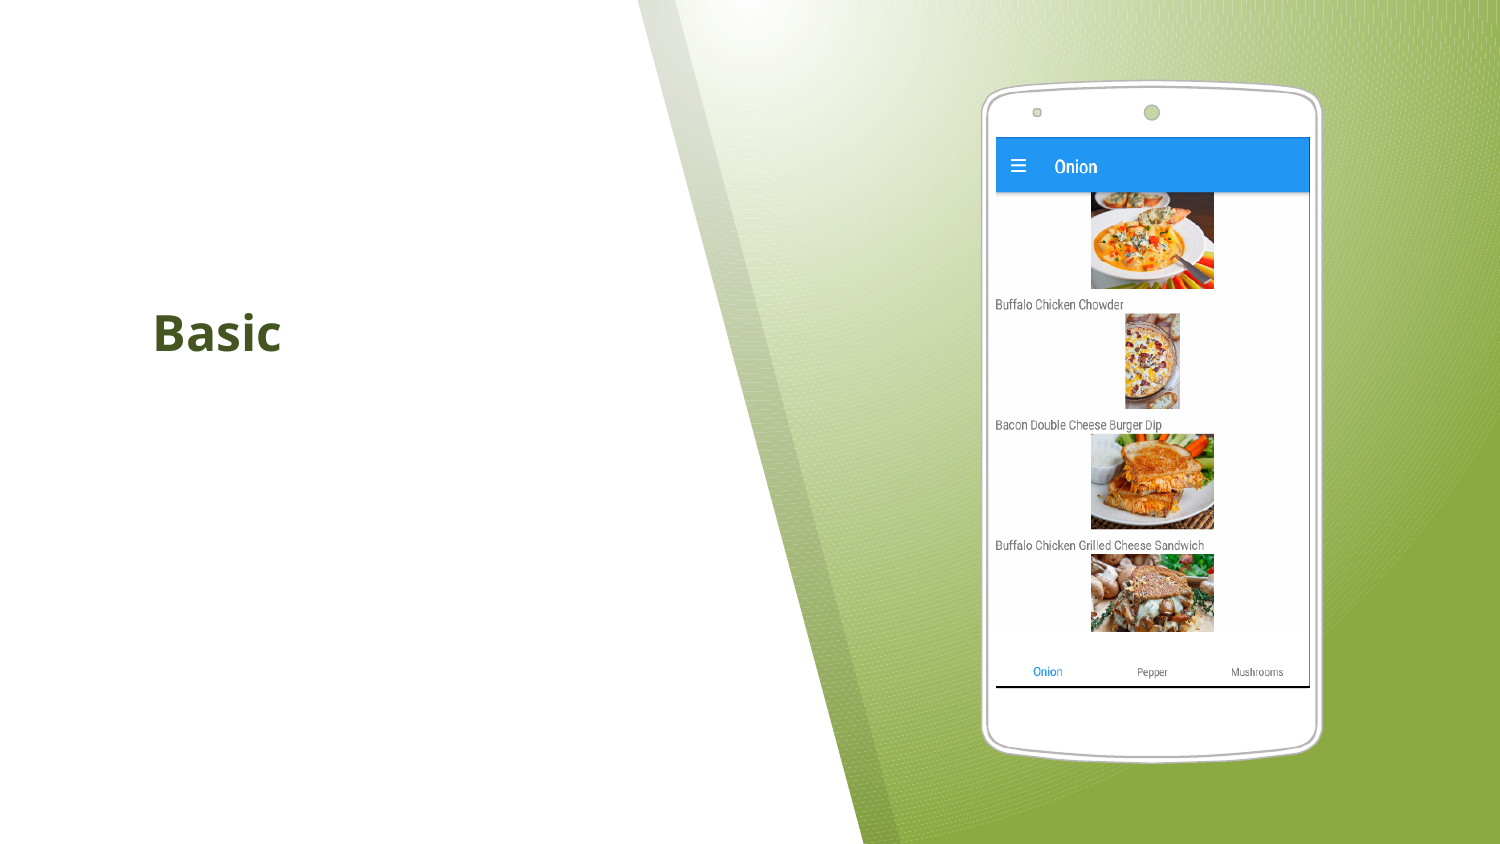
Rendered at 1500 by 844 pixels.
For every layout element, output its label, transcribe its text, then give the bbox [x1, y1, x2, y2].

text_box [981, 80, 1323, 764]
title Basic [137, 296, 654, 377]
picture [996, 137, 1310, 689]
